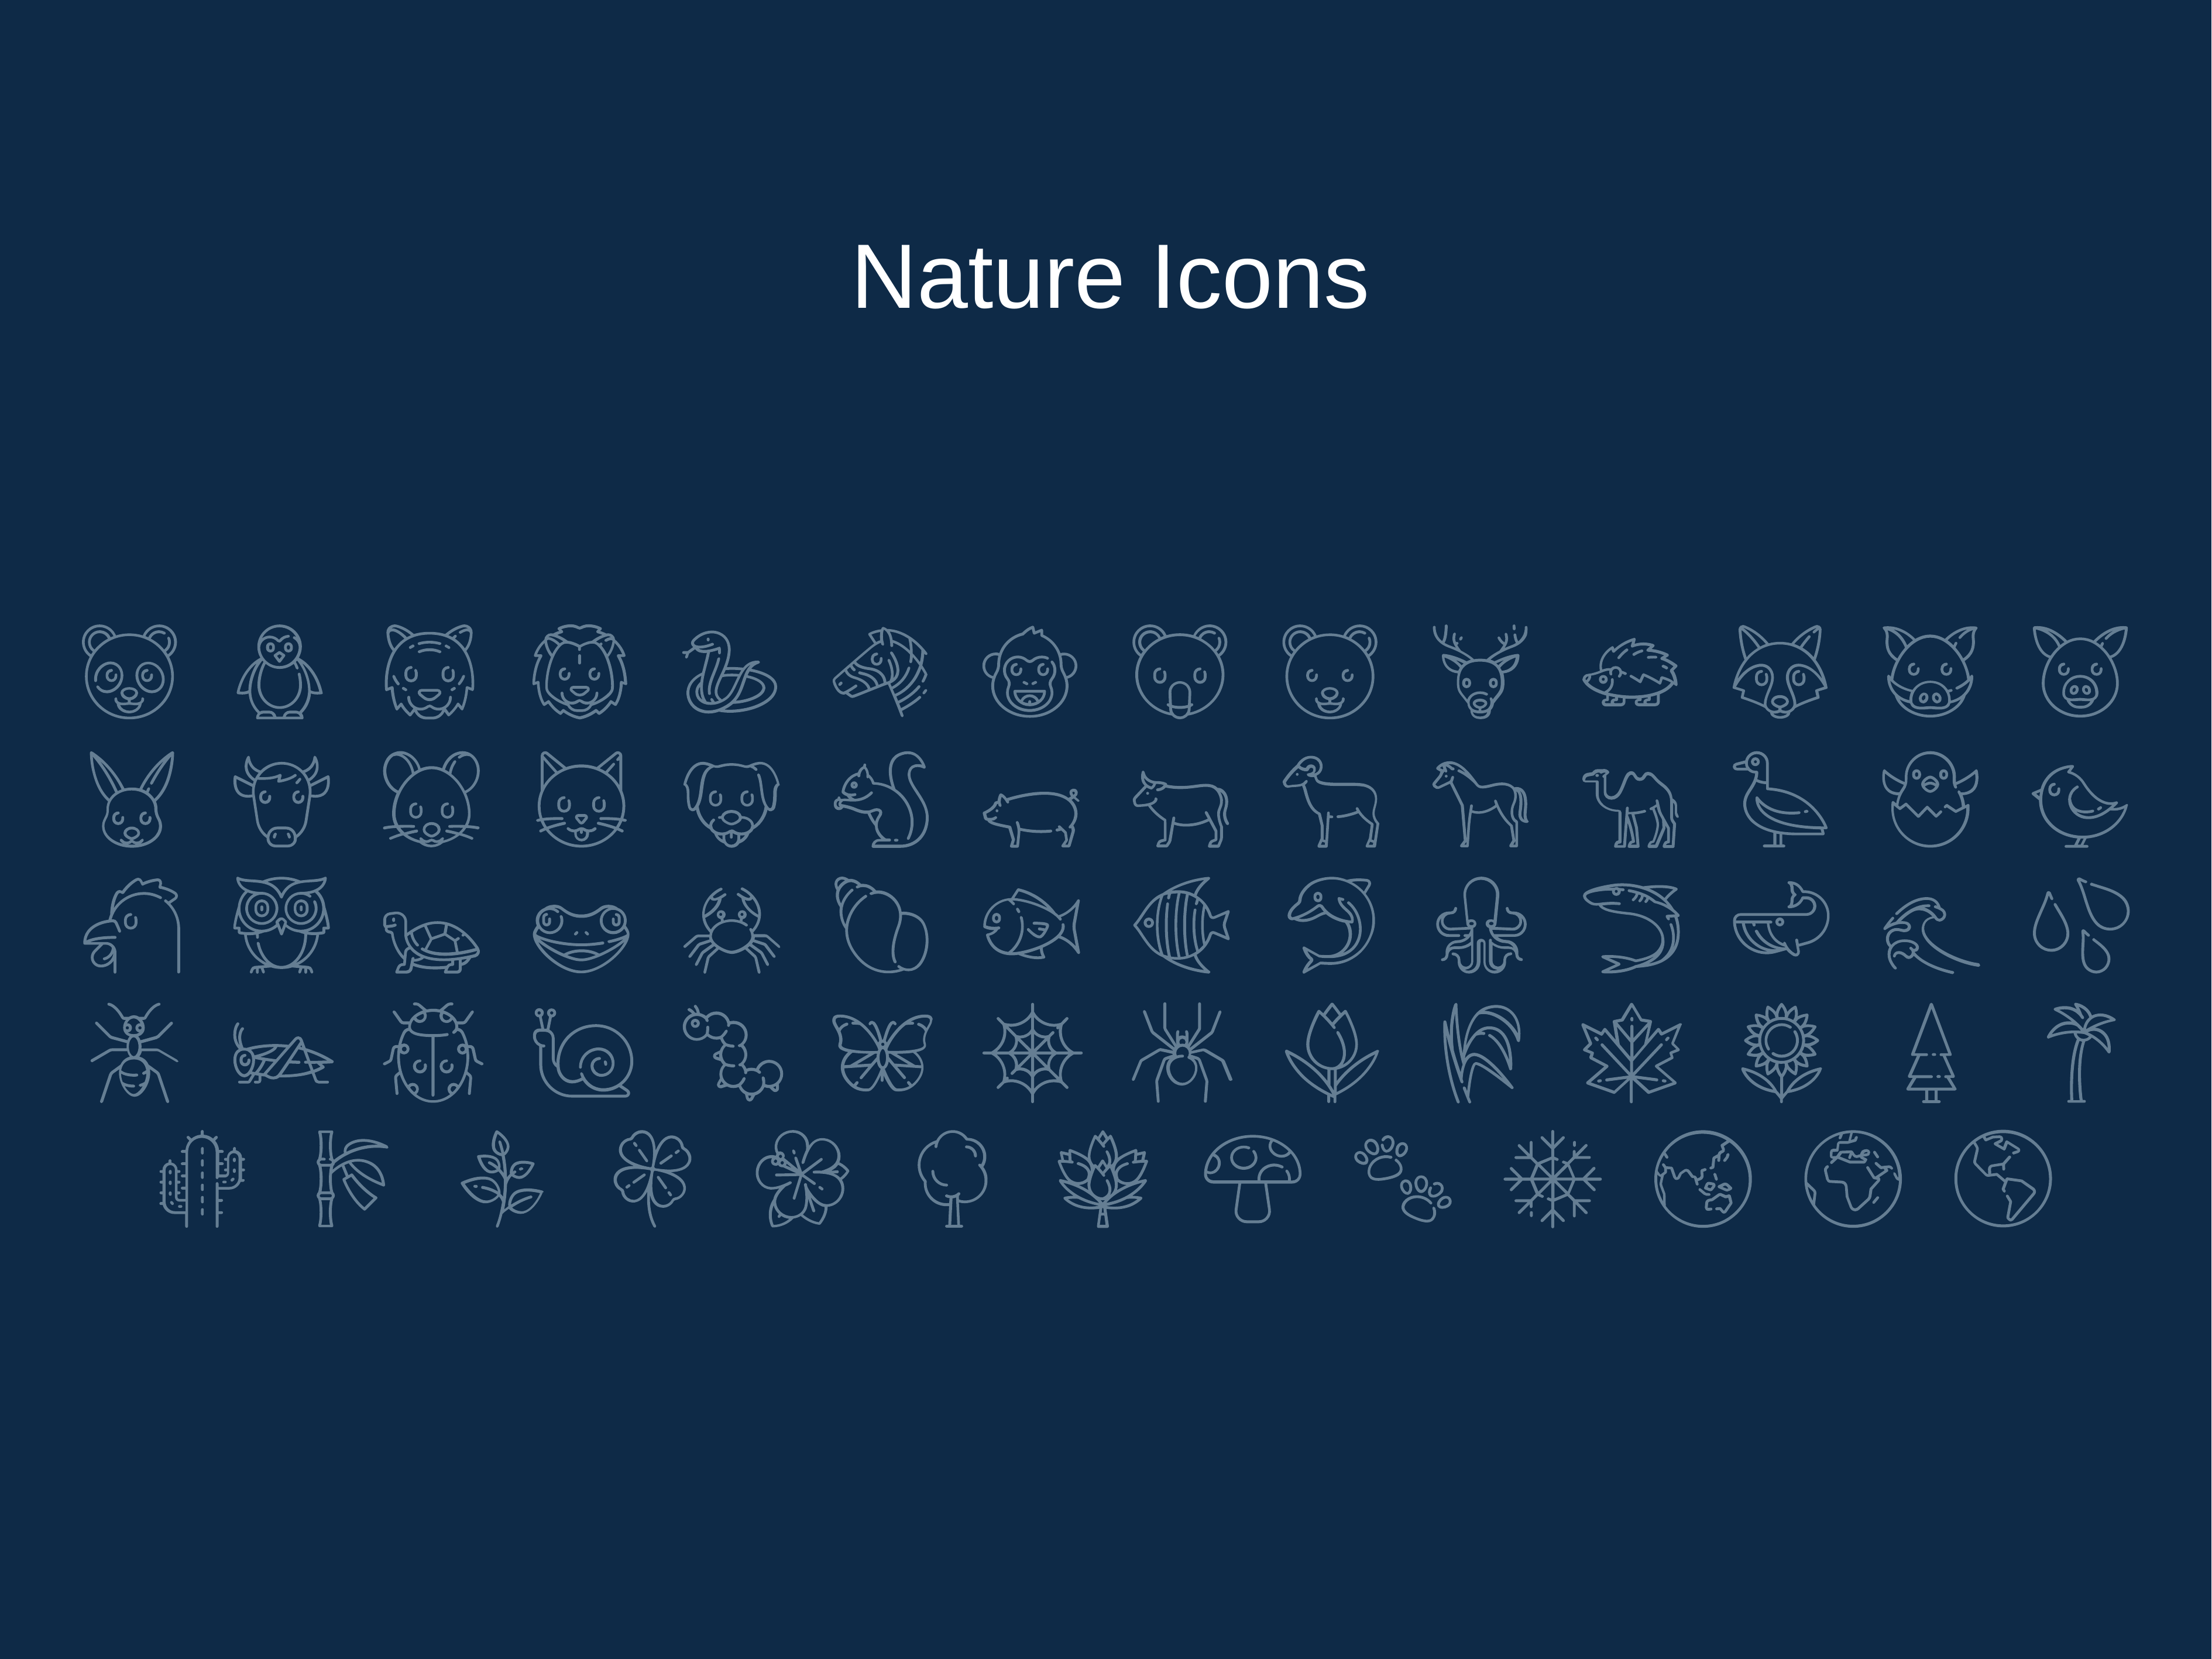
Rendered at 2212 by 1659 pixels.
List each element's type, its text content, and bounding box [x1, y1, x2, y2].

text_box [533, 1008, 634, 1098]
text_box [1804, 1130, 1902, 1228]
text_box [90, 1002, 179, 1103]
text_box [1204, 1135, 1302, 1224]
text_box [1133, 877, 1230, 974]
text_box [317, 1130, 389, 1228]
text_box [384, 624, 475, 720]
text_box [983, 888, 1081, 960]
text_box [1287, 877, 1376, 974]
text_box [81, 624, 177, 720]
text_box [1282, 624, 1378, 720]
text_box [755, 1129, 850, 1228]
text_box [535, 751, 627, 848]
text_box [382, 751, 481, 848]
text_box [832, 626, 928, 717]
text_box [382, 1002, 484, 1103]
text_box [1581, 1002, 1682, 1104]
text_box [1132, 624, 1228, 720]
text_box [2047, 1002, 2116, 1103]
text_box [982, 788, 1080, 848]
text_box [1654, 1130, 1753, 1228]
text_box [460, 1130, 544, 1228]
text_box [2032, 877, 2130, 974]
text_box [683, 761, 780, 848]
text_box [1354, 1135, 1452, 1223]
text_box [1132, 770, 1230, 848]
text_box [1906, 1002, 1957, 1104]
text_box [1436, 877, 1527, 974]
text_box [833, 751, 929, 849]
text_box [1954, 1129, 2052, 1228]
text_box [1883, 897, 1980, 974]
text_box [159, 1129, 246, 1228]
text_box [1431, 761, 1529, 848]
text_box [834, 877, 929, 974]
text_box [1732, 751, 1828, 848]
text_box [683, 887, 781, 974]
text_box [613, 1129, 692, 1228]
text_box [231, 755, 332, 848]
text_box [1882, 626, 1978, 718]
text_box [1732, 624, 1828, 719]
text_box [236, 624, 323, 720]
title Nature Icons [258, 192, 1963, 348]
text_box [1282, 755, 1380, 848]
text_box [1582, 768, 1679, 849]
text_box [1503, 1129, 1602, 1229]
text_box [1432, 624, 1529, 720]
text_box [532, 624, 628, 720]
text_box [982, 626, 1078, 718]
text_box [1057, 1130, 1148, 1228]
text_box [533, 904, 630, 974]
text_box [233, 1022, 334, 1084]
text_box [1733, 881, 1830, 957]
text_box [1443, 1002, 1521, 1104]
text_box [233, 877, 330, 974]
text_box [2031, 765, 2129, 849]
text_box [1284, 1002, 1379, 1104]
text_box [1583, 883, 1680, 974]
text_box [1740, 1002, 1823, 1104]
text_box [1880, 751, 1981, 848]
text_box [2032, 626, 2128, 718]
text_box [1132, 1002, 1232, 1103]
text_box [90, 751, 174, 848]
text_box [917, 1130, 988, 1228]
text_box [383, 911, 480, 974]
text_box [682, 1004, 784, 1102]
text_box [1582, 637, 1678, 707]
text_box [982, 1002, 1083, 1104]
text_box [83, 877, 181, 974]
text_box [832, 1014, 933, 1092]
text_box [682, 630, 778, 714]
